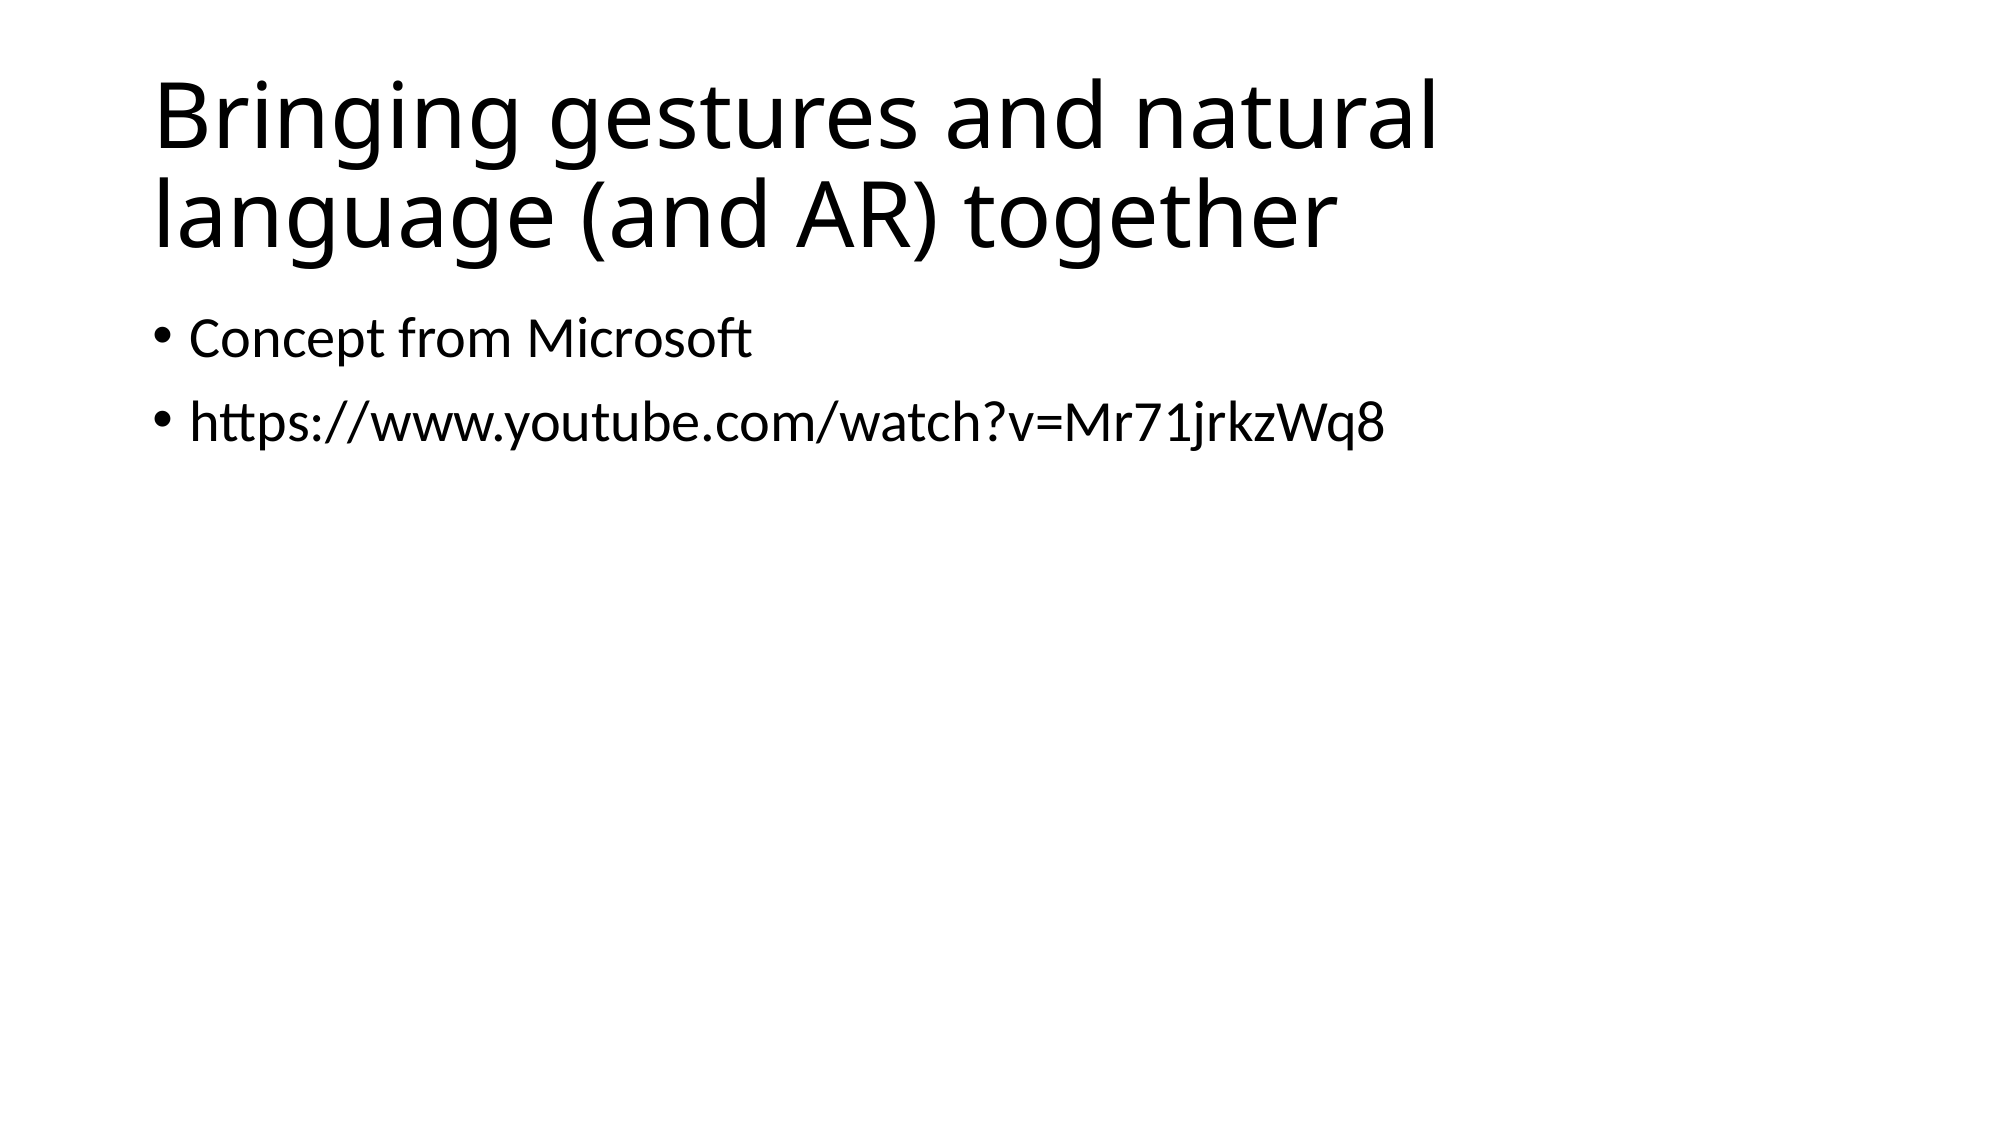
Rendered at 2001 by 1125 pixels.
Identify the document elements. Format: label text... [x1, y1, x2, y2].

title Bringing gestures and natural language (and AR) together [137, 59, 1863, 278]
list Concept from Microsoft https://www.youtube.com/watch?v=Mr71jrkzWq8 [137, 299, 1863, 1014]
